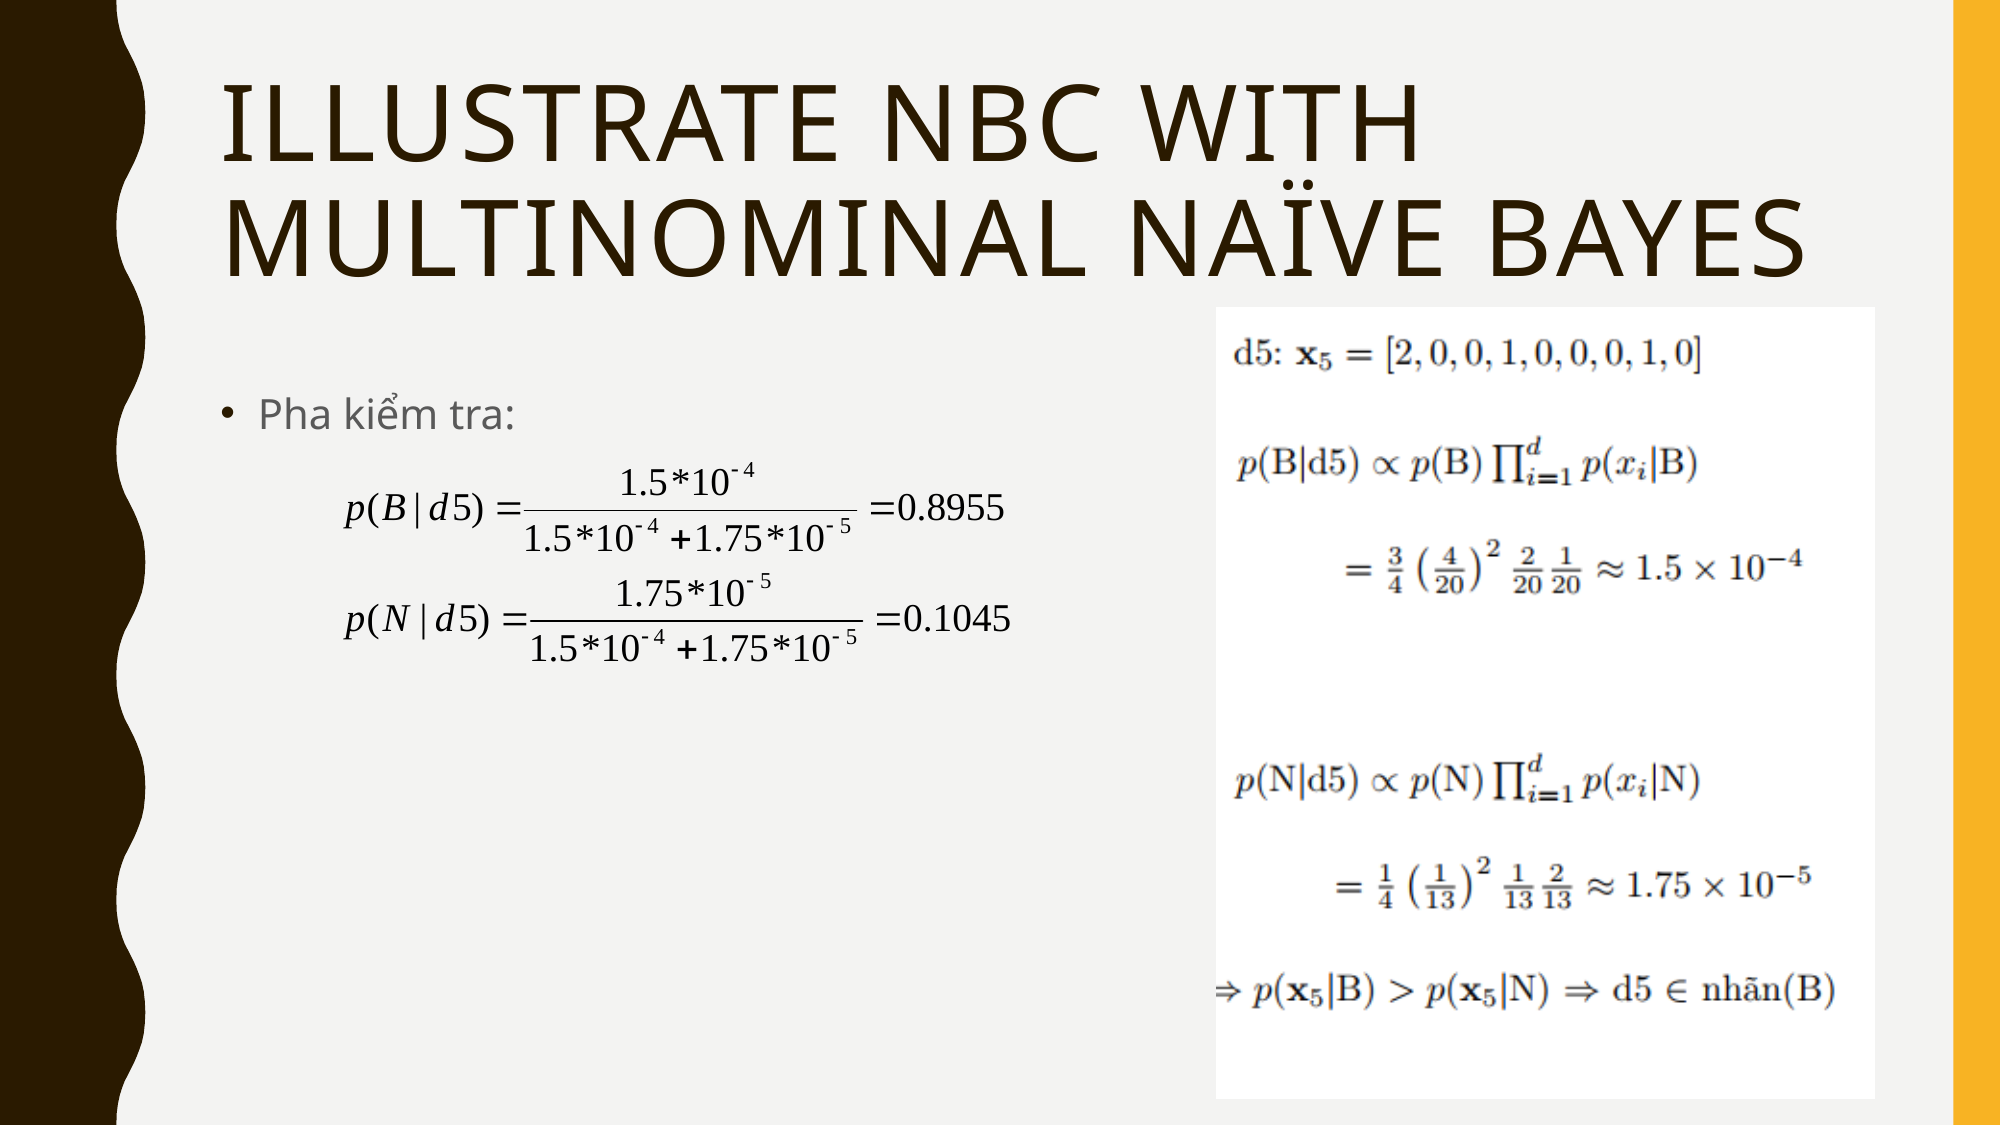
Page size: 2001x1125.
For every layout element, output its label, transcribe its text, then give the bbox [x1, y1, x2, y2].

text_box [334, 453, 1017, 670]
title Illustrate nbc with multinominal naïve bayes [205, 62, 1875, 308]
picture [1216, 307, 1875, 1099]
list Pha kiểm tra: [205, 375, 1216, 965]
